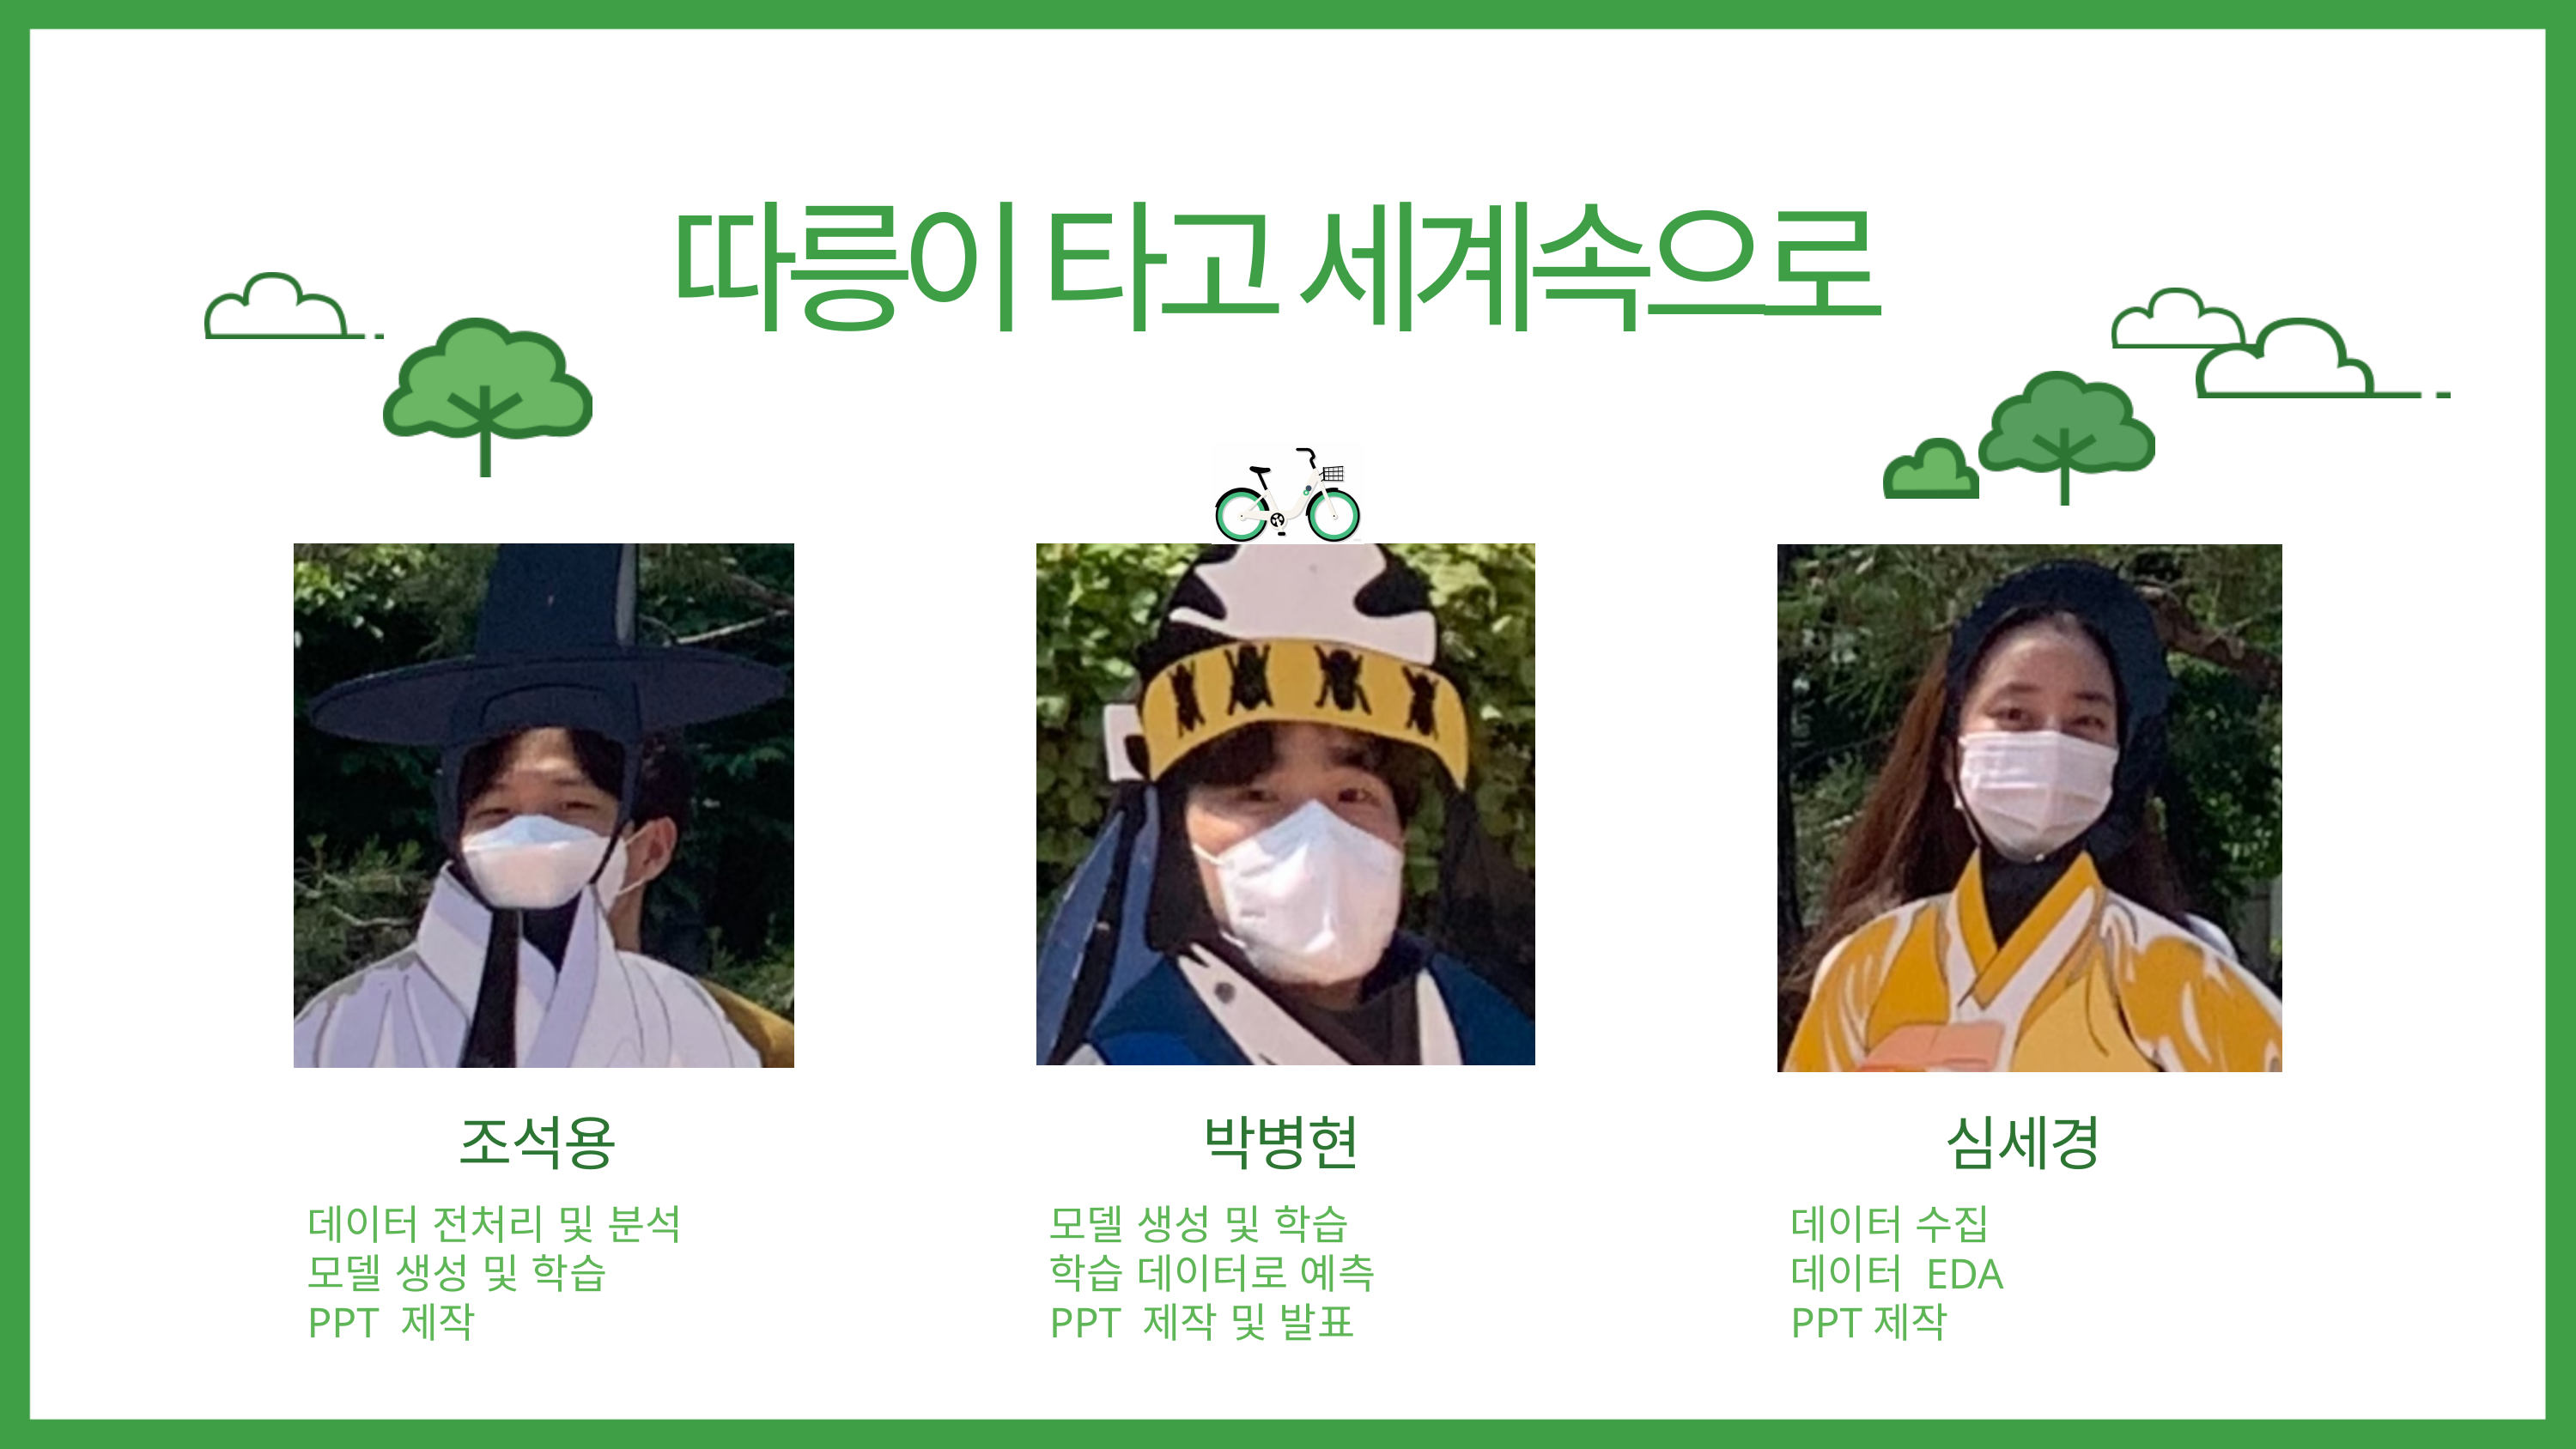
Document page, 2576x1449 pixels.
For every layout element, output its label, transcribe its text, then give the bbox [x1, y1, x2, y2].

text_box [1777, 543, 2282, 1072]
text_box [383, 317, 593, 477]
text_box 데이터 수집 데이터 EDA PPT제작 [1777, 1191, 2281, 1353]
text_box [1883, 438, 1980, 499]
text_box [1036, 543, 1535, 1065]
text_box 박병현 [1189, 1100, 1387, 1191]
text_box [204, 271, 384, 339]
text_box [1978, 371, 2155, 506]
text_box 심세경 [1931, 1100, 2128, 1191]
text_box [2111, 288, 2281, 349]
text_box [294, 543, 794, 1068]
text_box 따릉이 타고 세계속으로 [339, 171, 2219, 624]
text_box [2196, 317, 2451, 399]
text_box 조석용 [446, 1100, 642, 1191]
text_box 모델 생성 및 학습 학습 데이터로 예측 PPT 제작 및 발표 [1036, 1191, 1428, 1353]
picture [0, 0, 2576, 1449]
text_box 데이터 전처리 및 분석 모델 생성 및 학습 PPT 제작 [294, 1191, 730, 1353]
